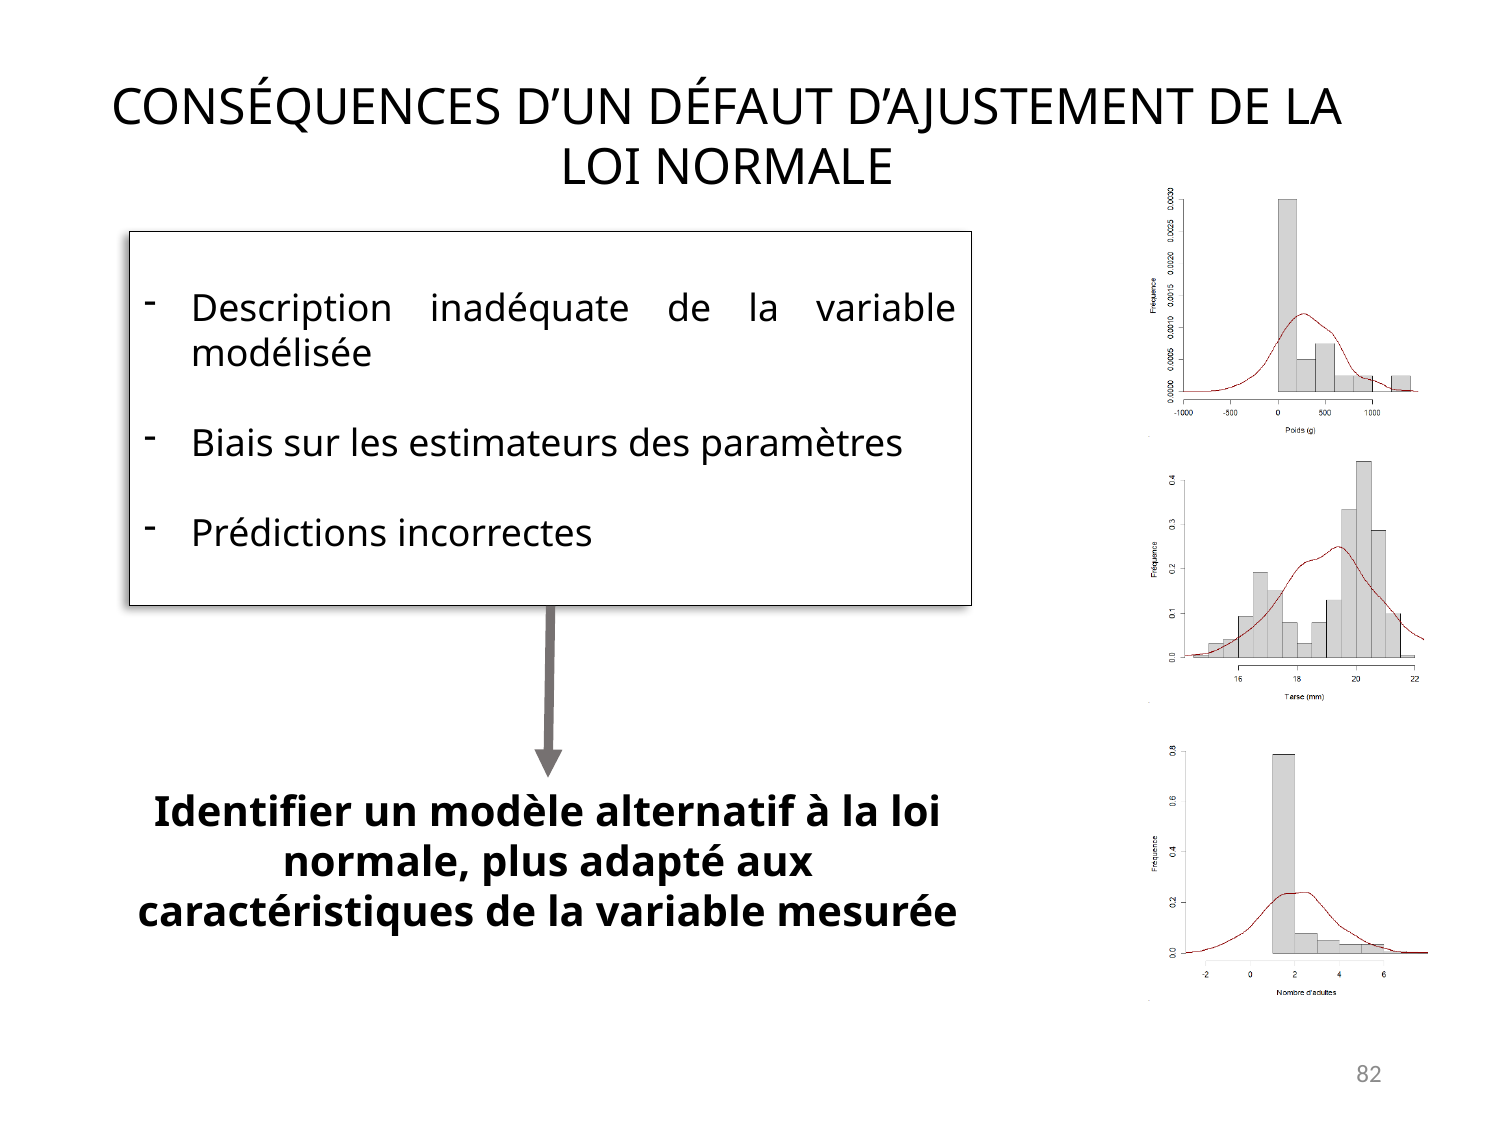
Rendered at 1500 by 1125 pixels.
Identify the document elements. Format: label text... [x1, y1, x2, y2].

text_box Description inadéquate de la variable modélisée Biais sur les estimateurs des paramètres Prédictions incorrectes [129, 231, 972, 606]
text_box Identifier un modèle alternatif à la loi normale, plus adapté aux caractéristiques de la variable mesurée [94, 777, 1002, 943]
text_box Conséquences d’un défaut d’ajustement de la loi normale [94, 67, 1360, 203]
picture [1148, 734, 1442, 1001]
slide_number 82 [1059, 1042, 1397, 1103]
picture [1148, 170, 1430, 703]
